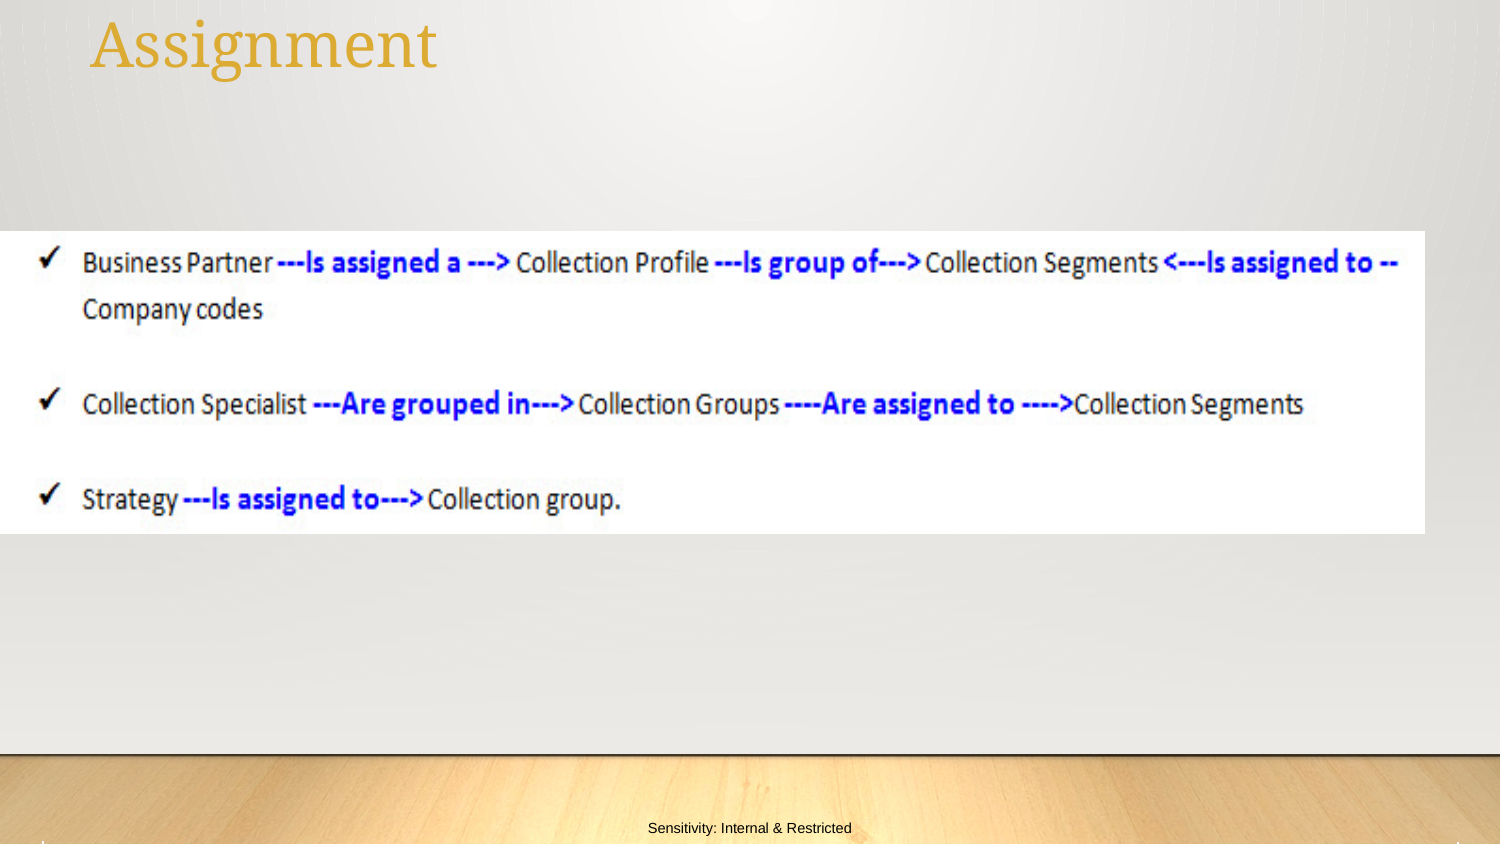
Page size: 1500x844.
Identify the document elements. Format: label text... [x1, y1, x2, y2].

title Assignment [74, 5, 1426, 90]
picture [0, 754, 1500, 844]
picture [0, 230, 1426, 534]
